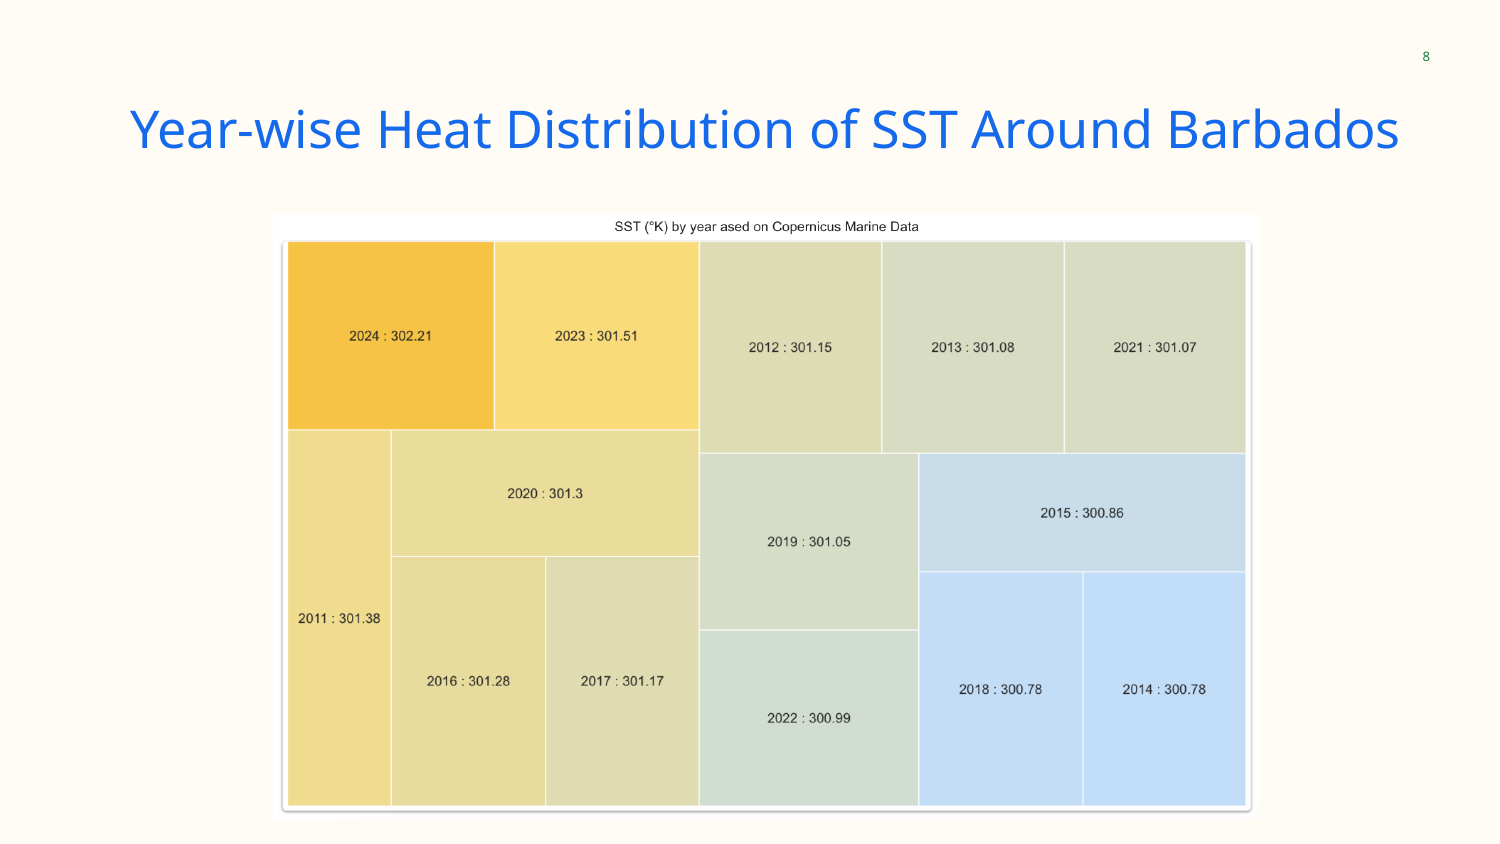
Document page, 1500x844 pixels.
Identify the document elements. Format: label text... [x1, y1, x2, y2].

slide_number 8 [1355, 33, 1446, 82]
title Year-wise Heat Distribution of SST Around Barbados [54, 81, 1478, 253]
picture [273, 214, 1259, 819]
